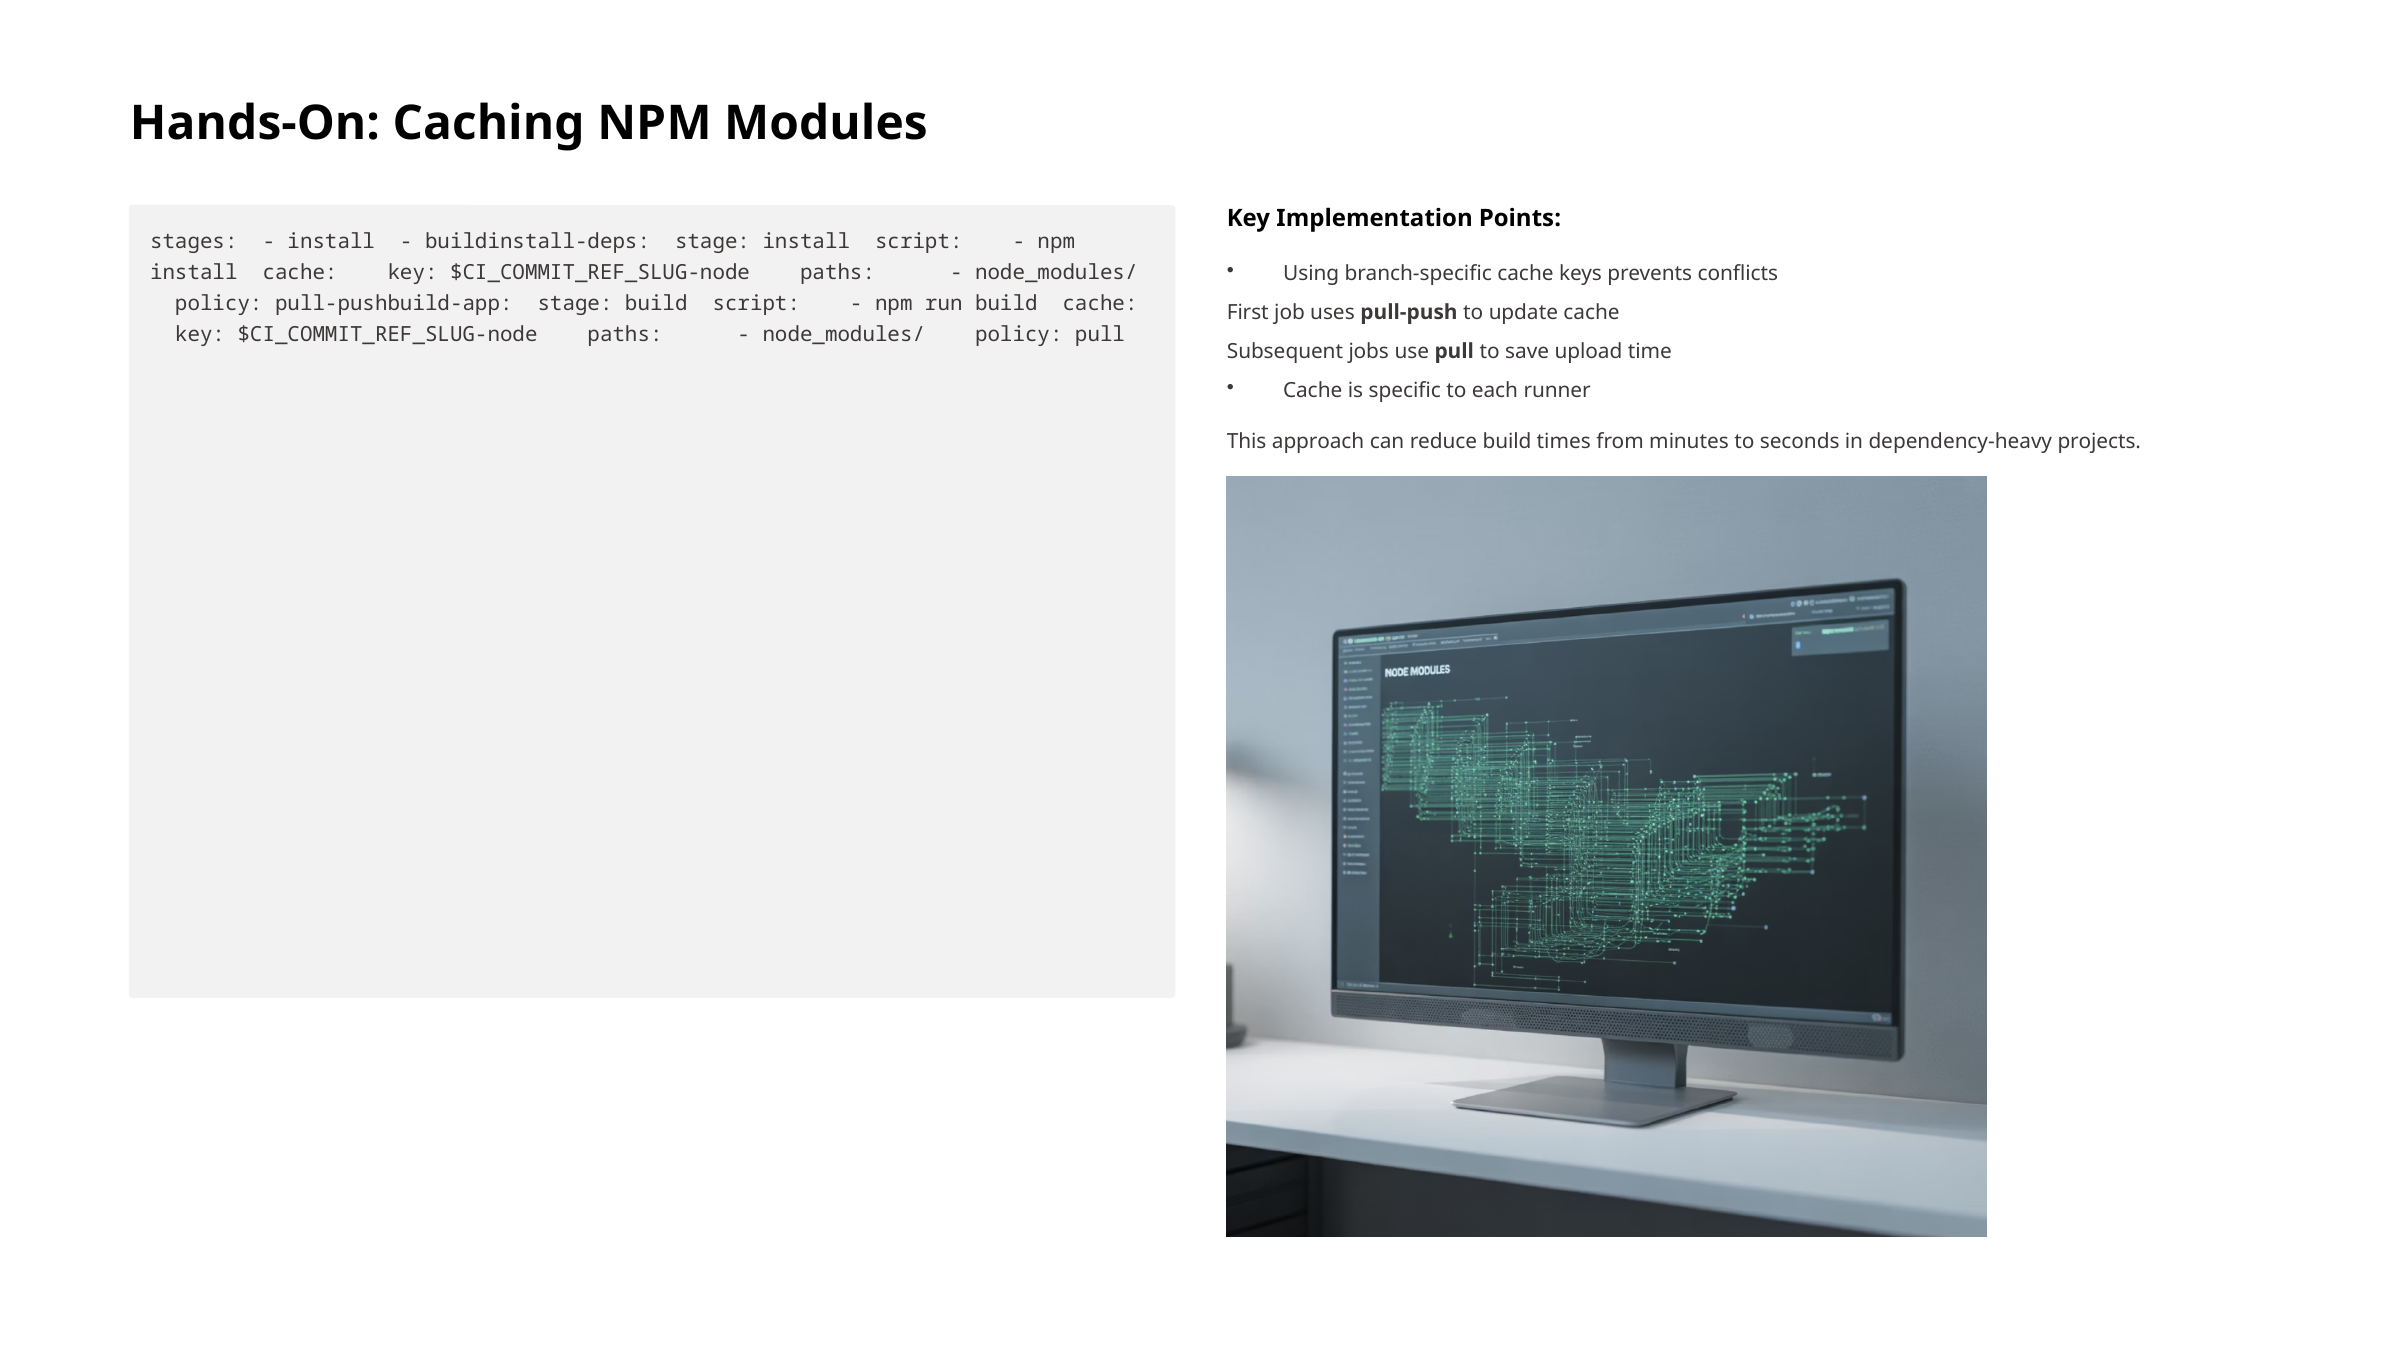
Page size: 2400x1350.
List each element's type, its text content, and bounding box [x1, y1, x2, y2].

text_box stages: - install - buildinstall-deps: stage: install script: - npm install cache: key: $CI_COMMIT_REF_SLUG-node paths: - node_modules/ policy: pull-pushbuild-app: stage: build script: - npm run build cache: key: $CI_COMMIT_REF_SLUG-node paths: - node_modules/ policy: pull [150, 220, 1155, 982]
text_box Using branch-specific cache keys prevents conflicts [1226, 253, 2272, 286]
text_box Key Implementation Points: [1226, 202, 1578, 233]
text_box [128, 204, 1176, 998]
text_box Subsequent jobs use pull to save upload time [1226, 331, 2272, 364]
text_box Hands-On: Caching NPM Modules [130, 89, 977, 150]
picture [1226, 476, 1987, 1237]
text_box First job uses pull-push to update cache [1226, 292, 2272, 325]
text_box This approach can reduce build times from minutes to seconds in dependency-heavy projects. [1226, 421, 2272, 454]
text_box Cache is specific to each runner [1226, 370, 2272, 403]
